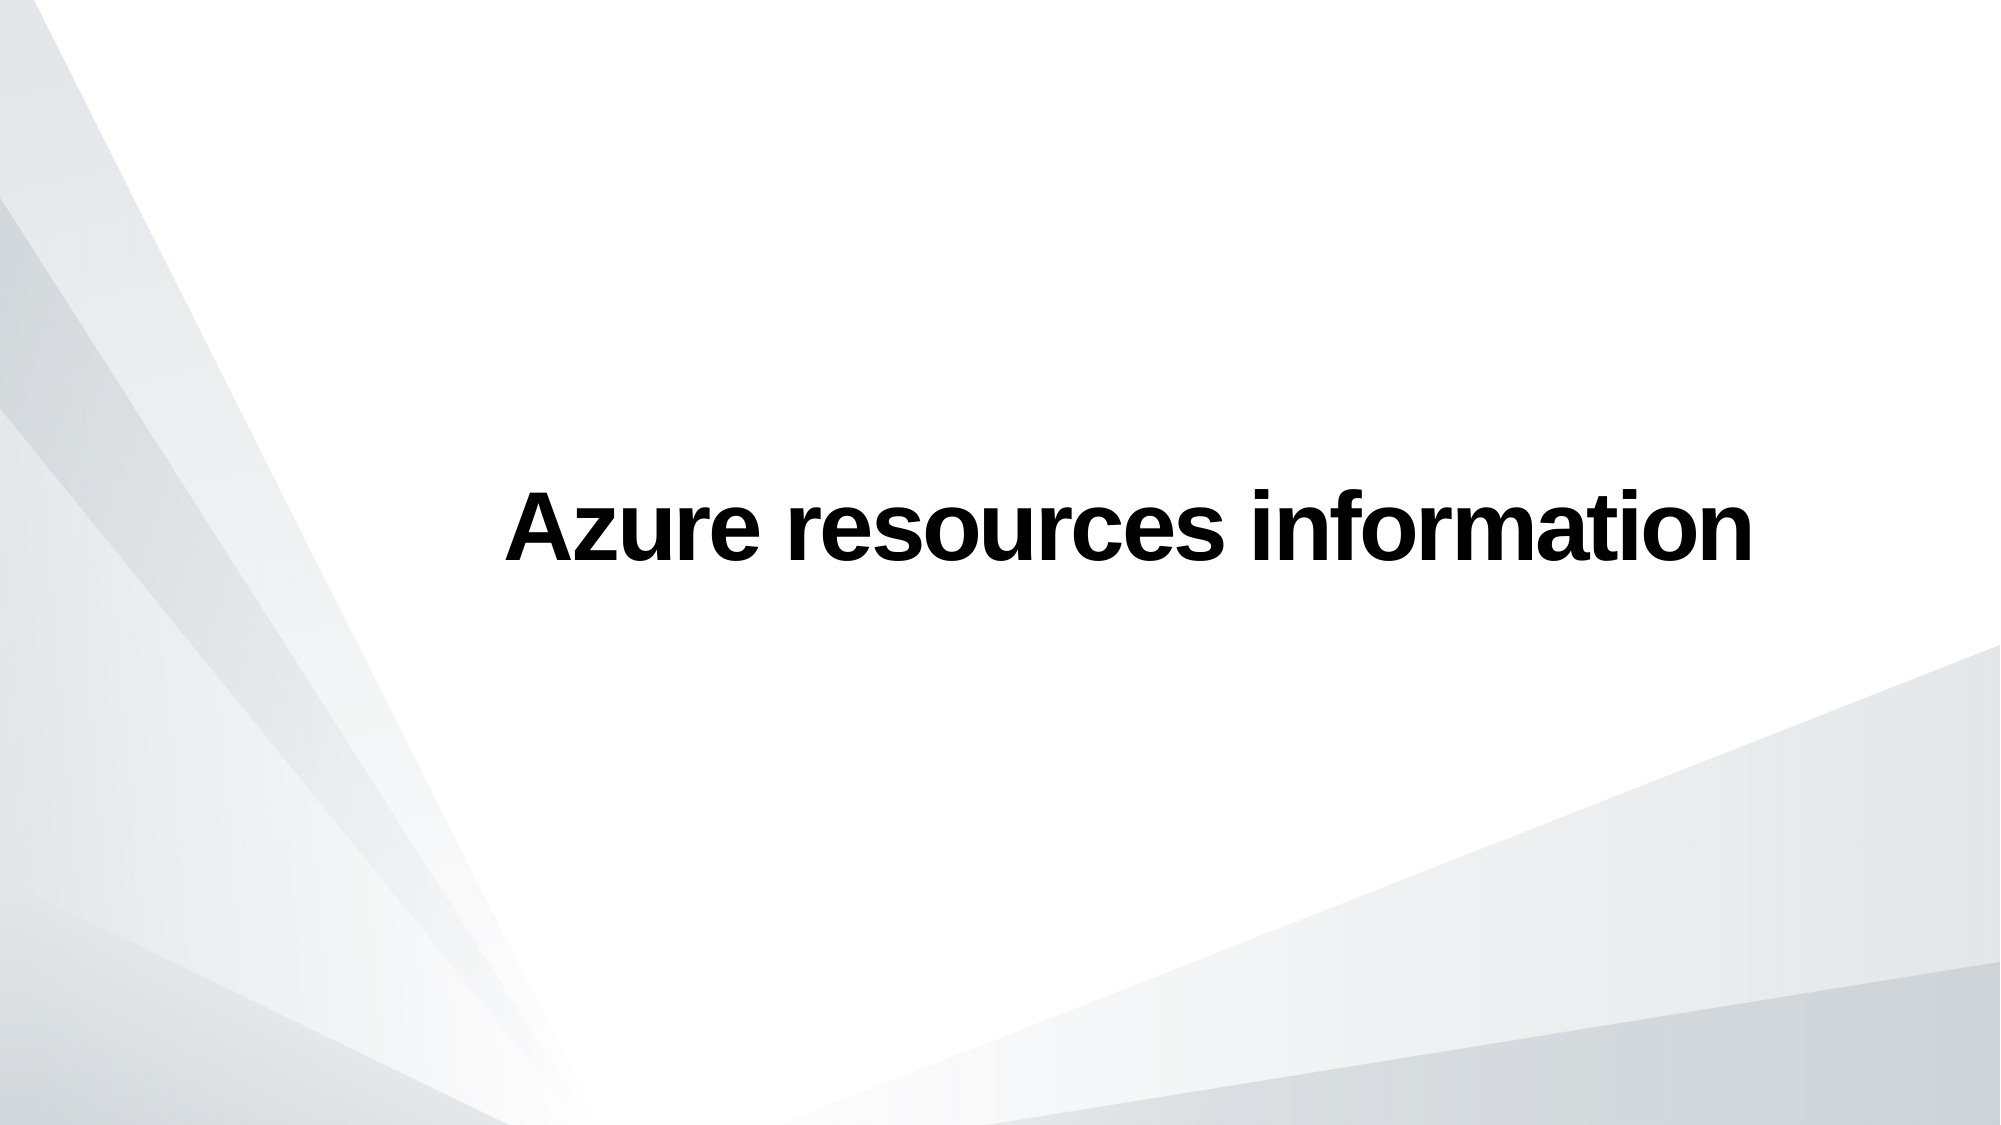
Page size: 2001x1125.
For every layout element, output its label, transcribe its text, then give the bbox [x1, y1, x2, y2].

picture [0, 0, 2000, 1125]
title Azure resources information [489, 337, 1857, 590]
